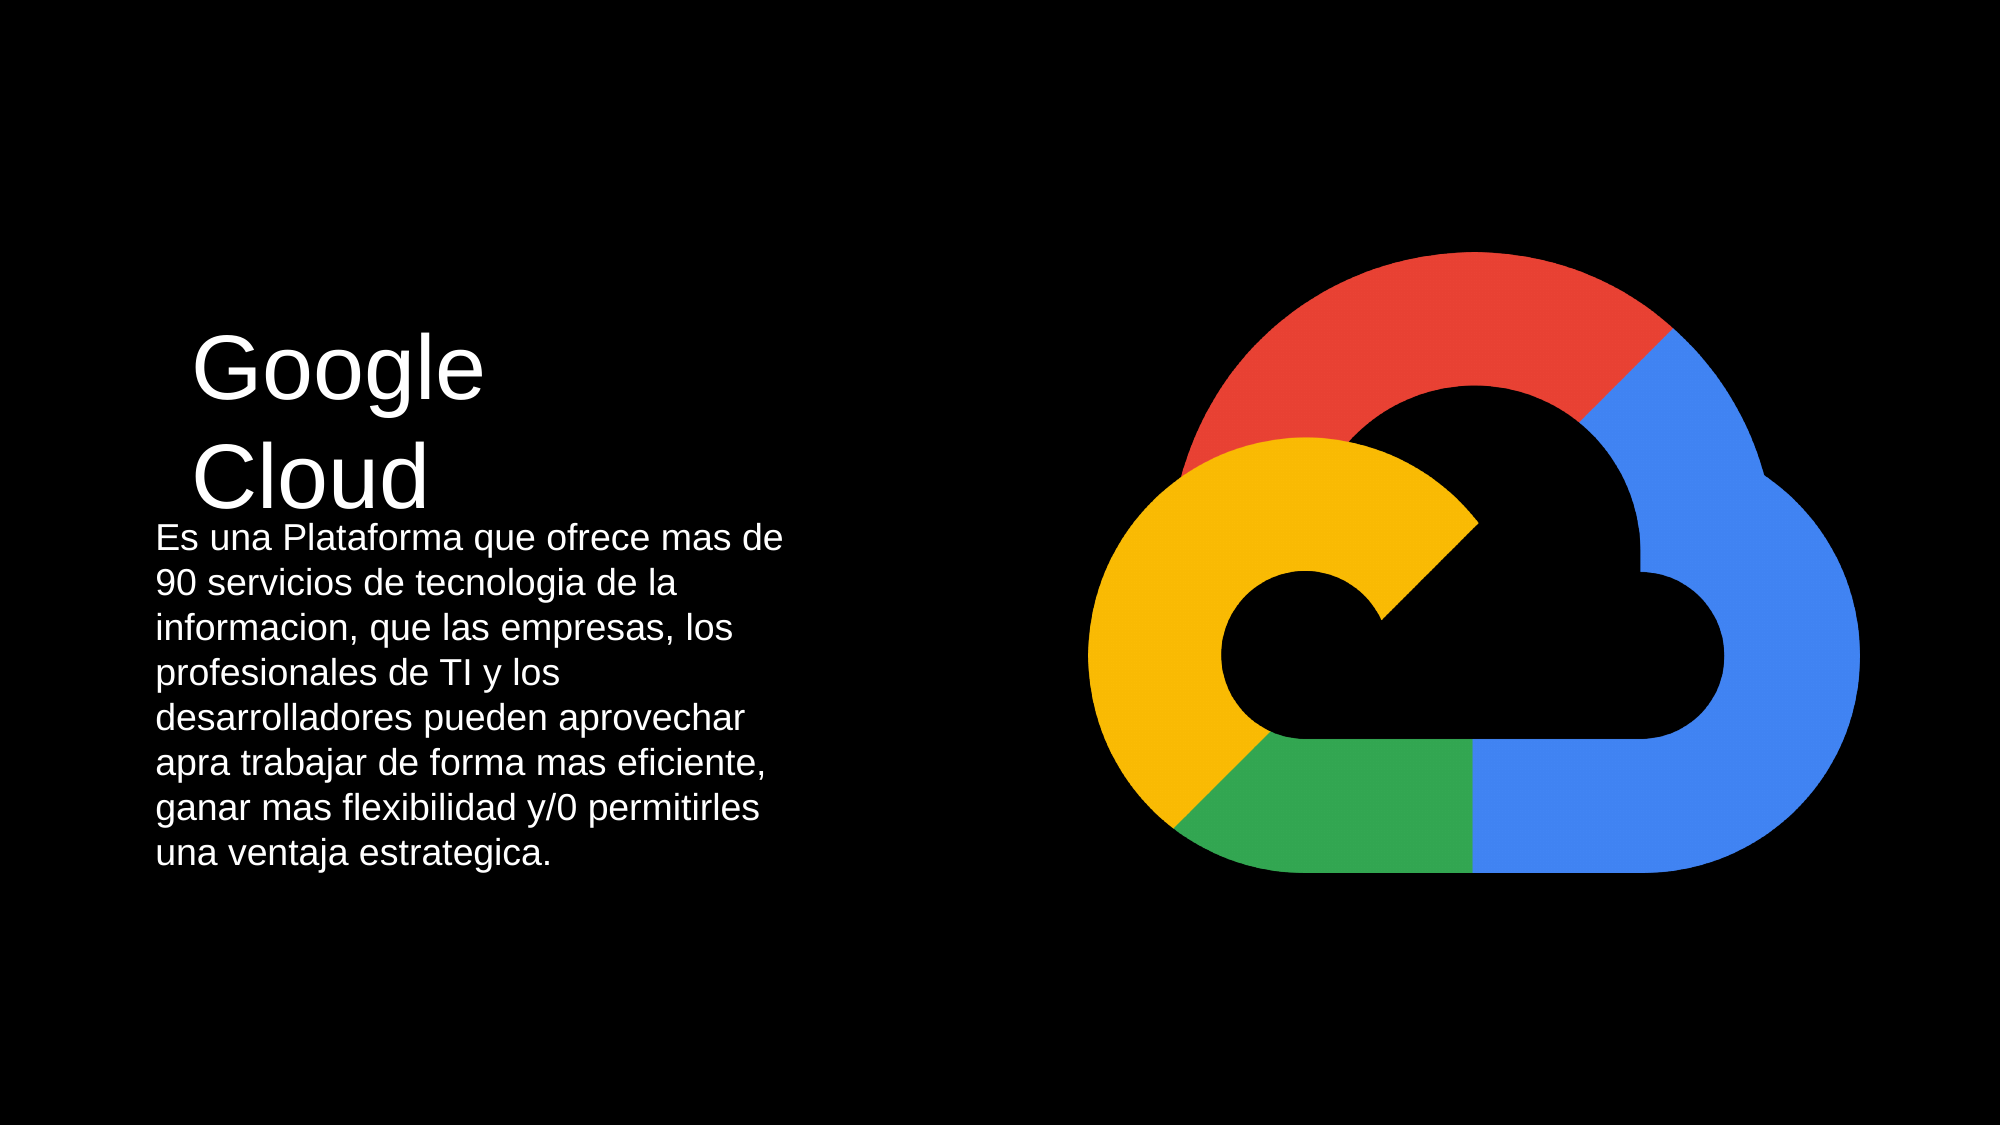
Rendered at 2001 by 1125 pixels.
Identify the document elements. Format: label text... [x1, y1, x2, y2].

text_box Google Cloud [176, 299, 744, 535]
picture [1088, 252, 1860, 873]
text_box Es una Plataforma que ofrece mas de 90 servicios de tecnologia de la informacion, que las empresas, los profesionales de TI y los desarrolladores pueden aprovechar apra trabajar de forma mas eficiente, ganar mas flexibilidad y/0 permitirles una ventaja estrategica. [140, 505, 822, 881]
